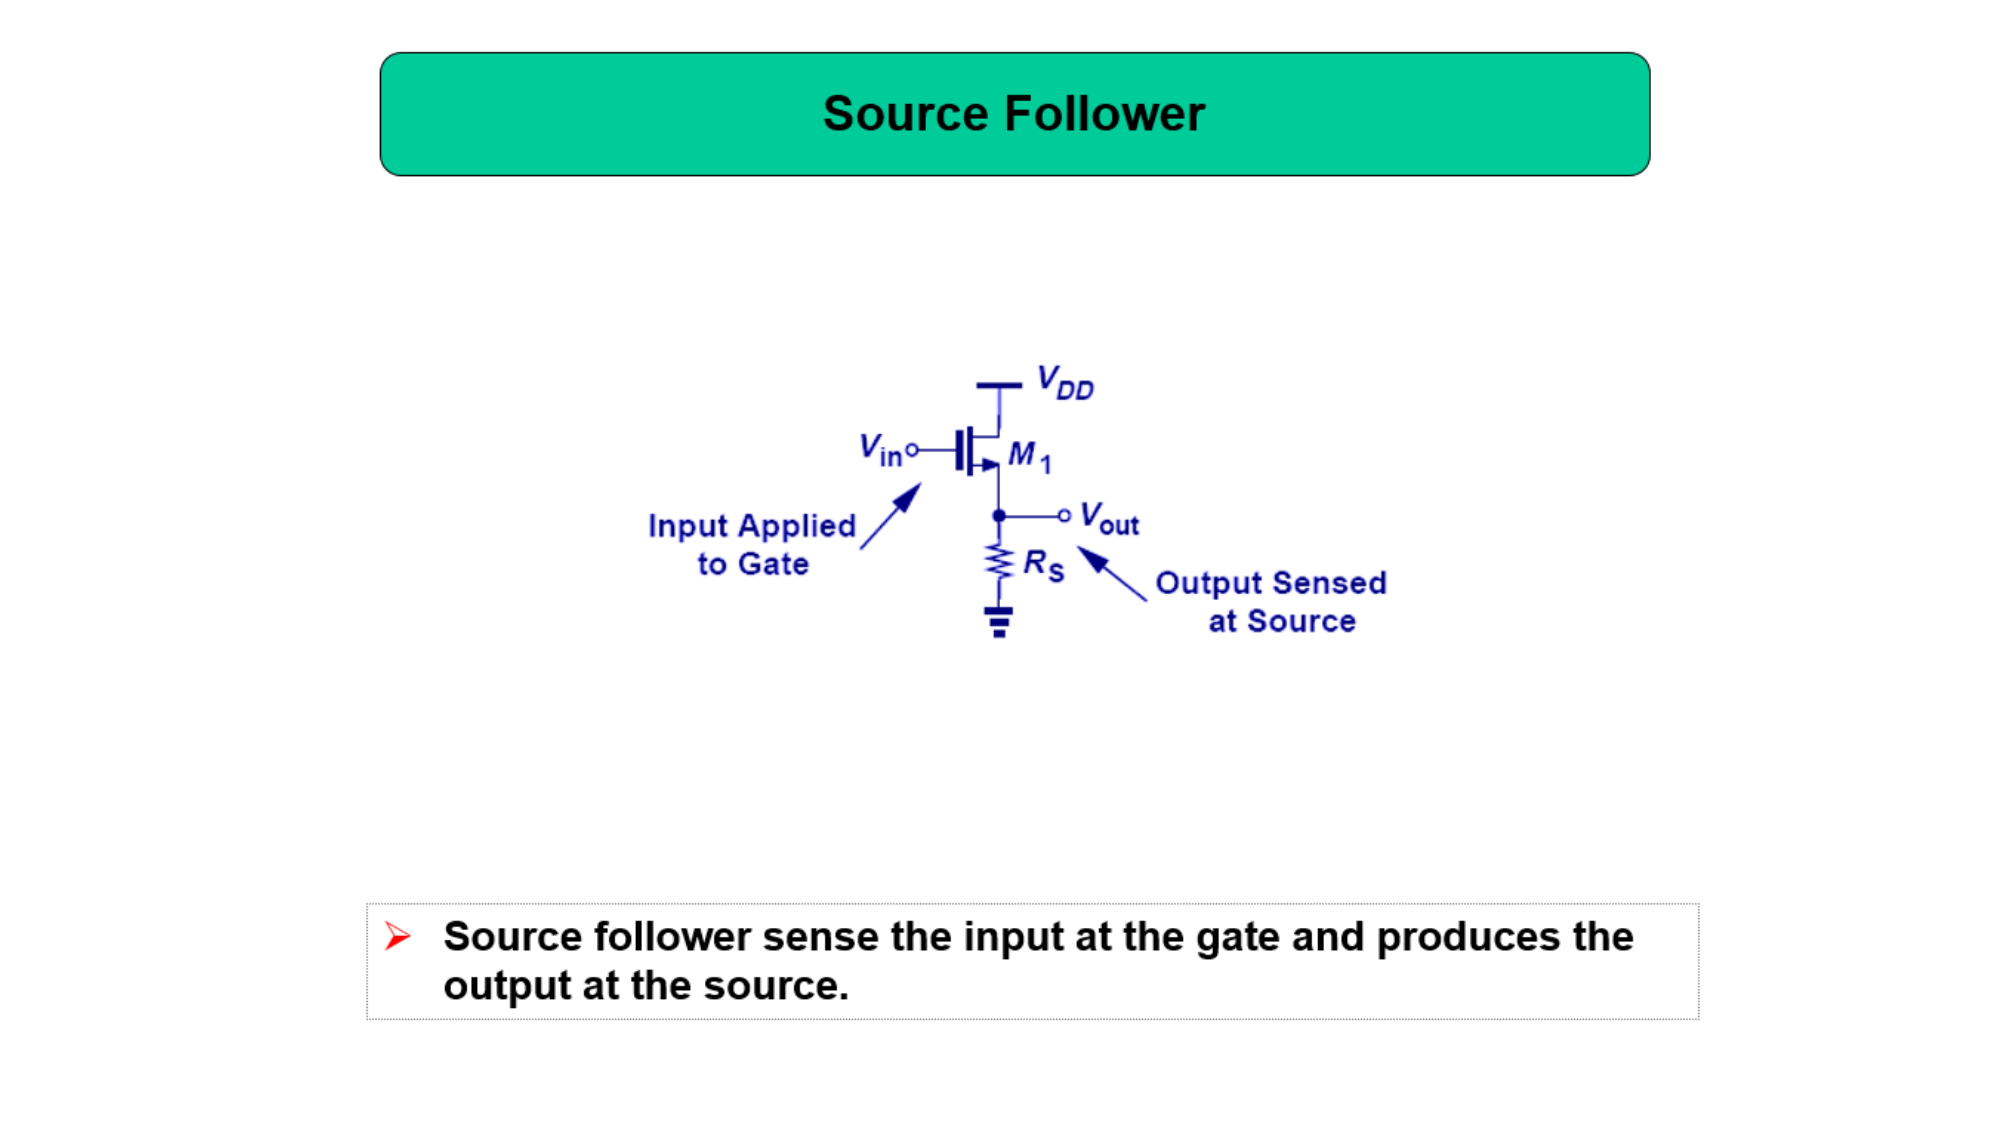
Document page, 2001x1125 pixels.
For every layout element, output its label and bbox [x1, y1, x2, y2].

picture [340, 33, 1722, 1041]
